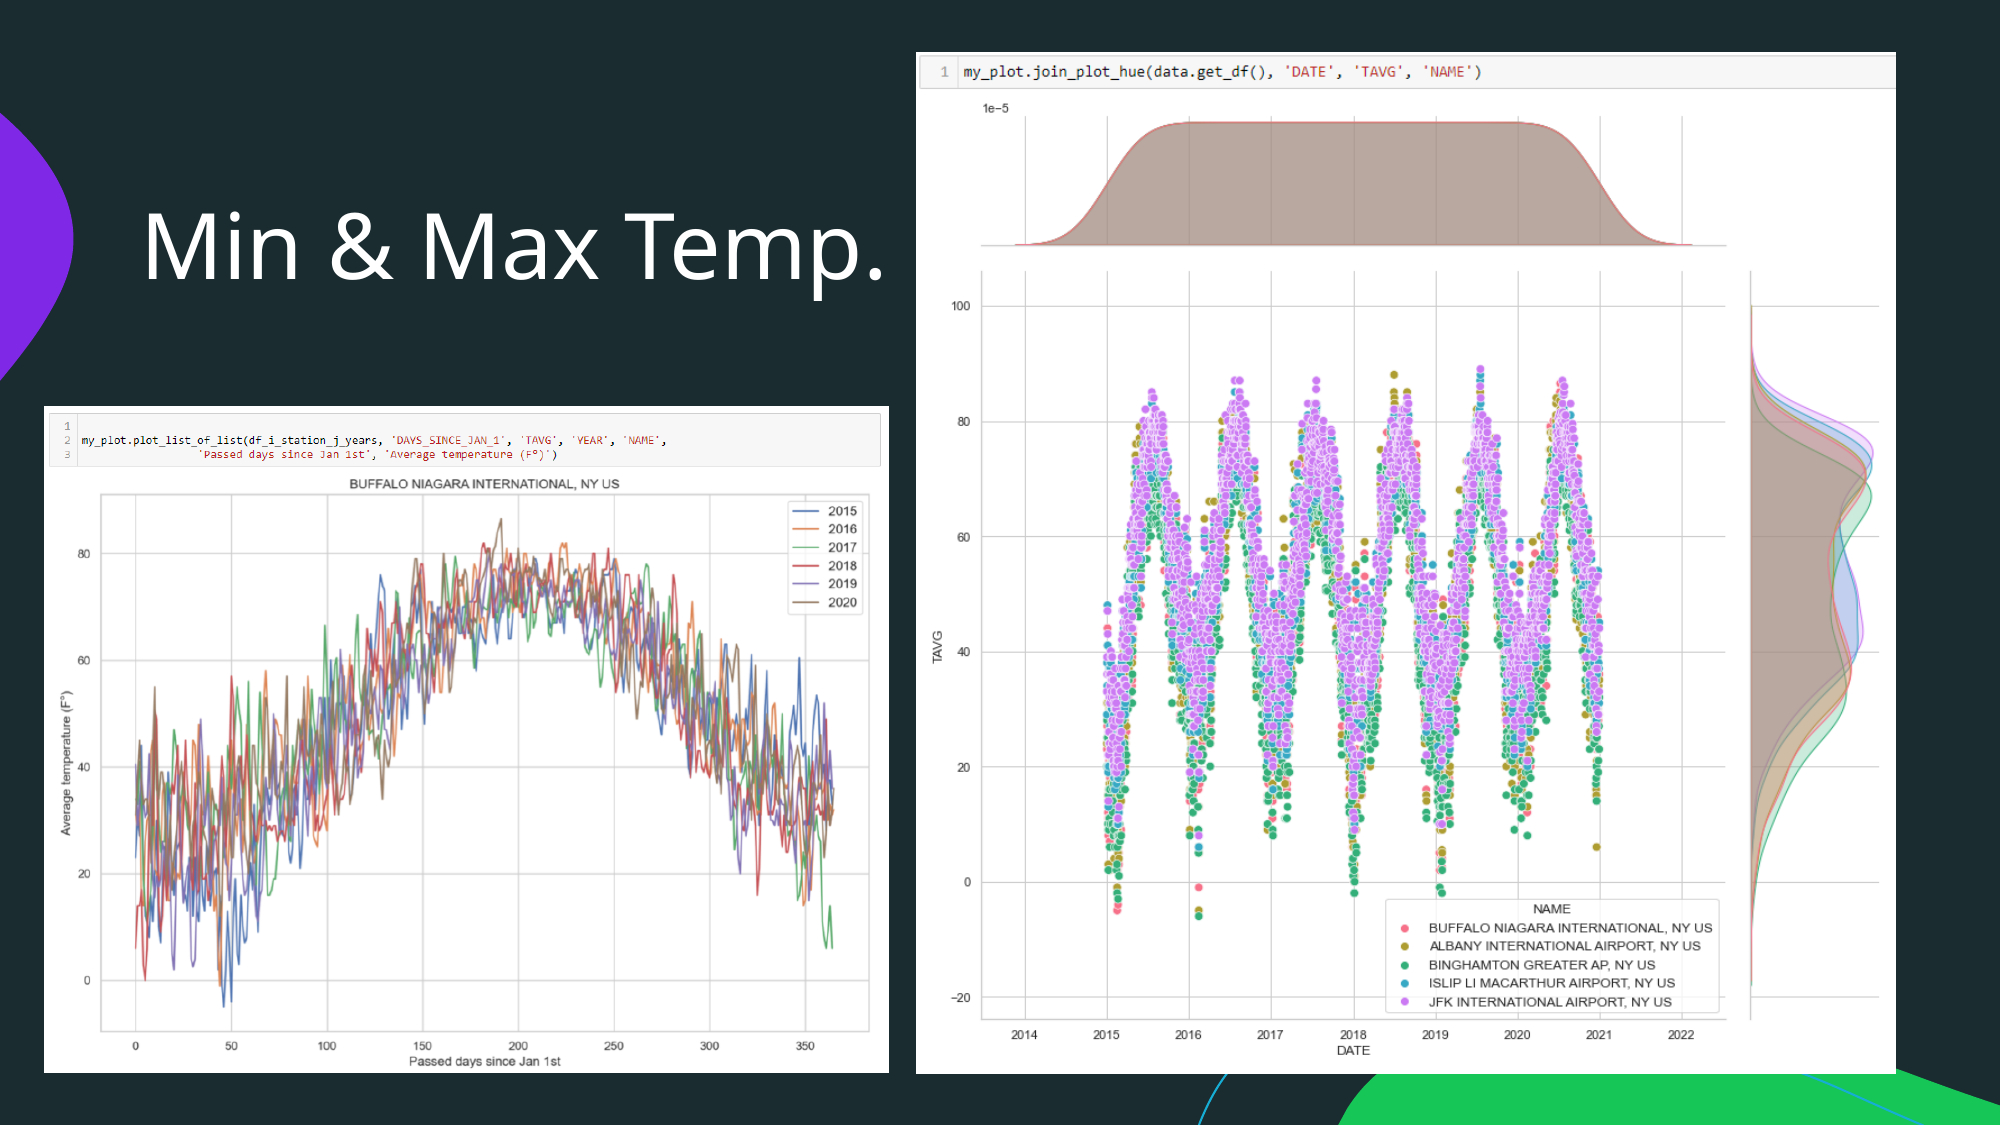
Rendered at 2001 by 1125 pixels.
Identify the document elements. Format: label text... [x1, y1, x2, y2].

picture [44, 406, 889, 1074]
picture [916, 52, 1896, 1074]
title Min & Max Temp. [125, 125, 916, 375]
